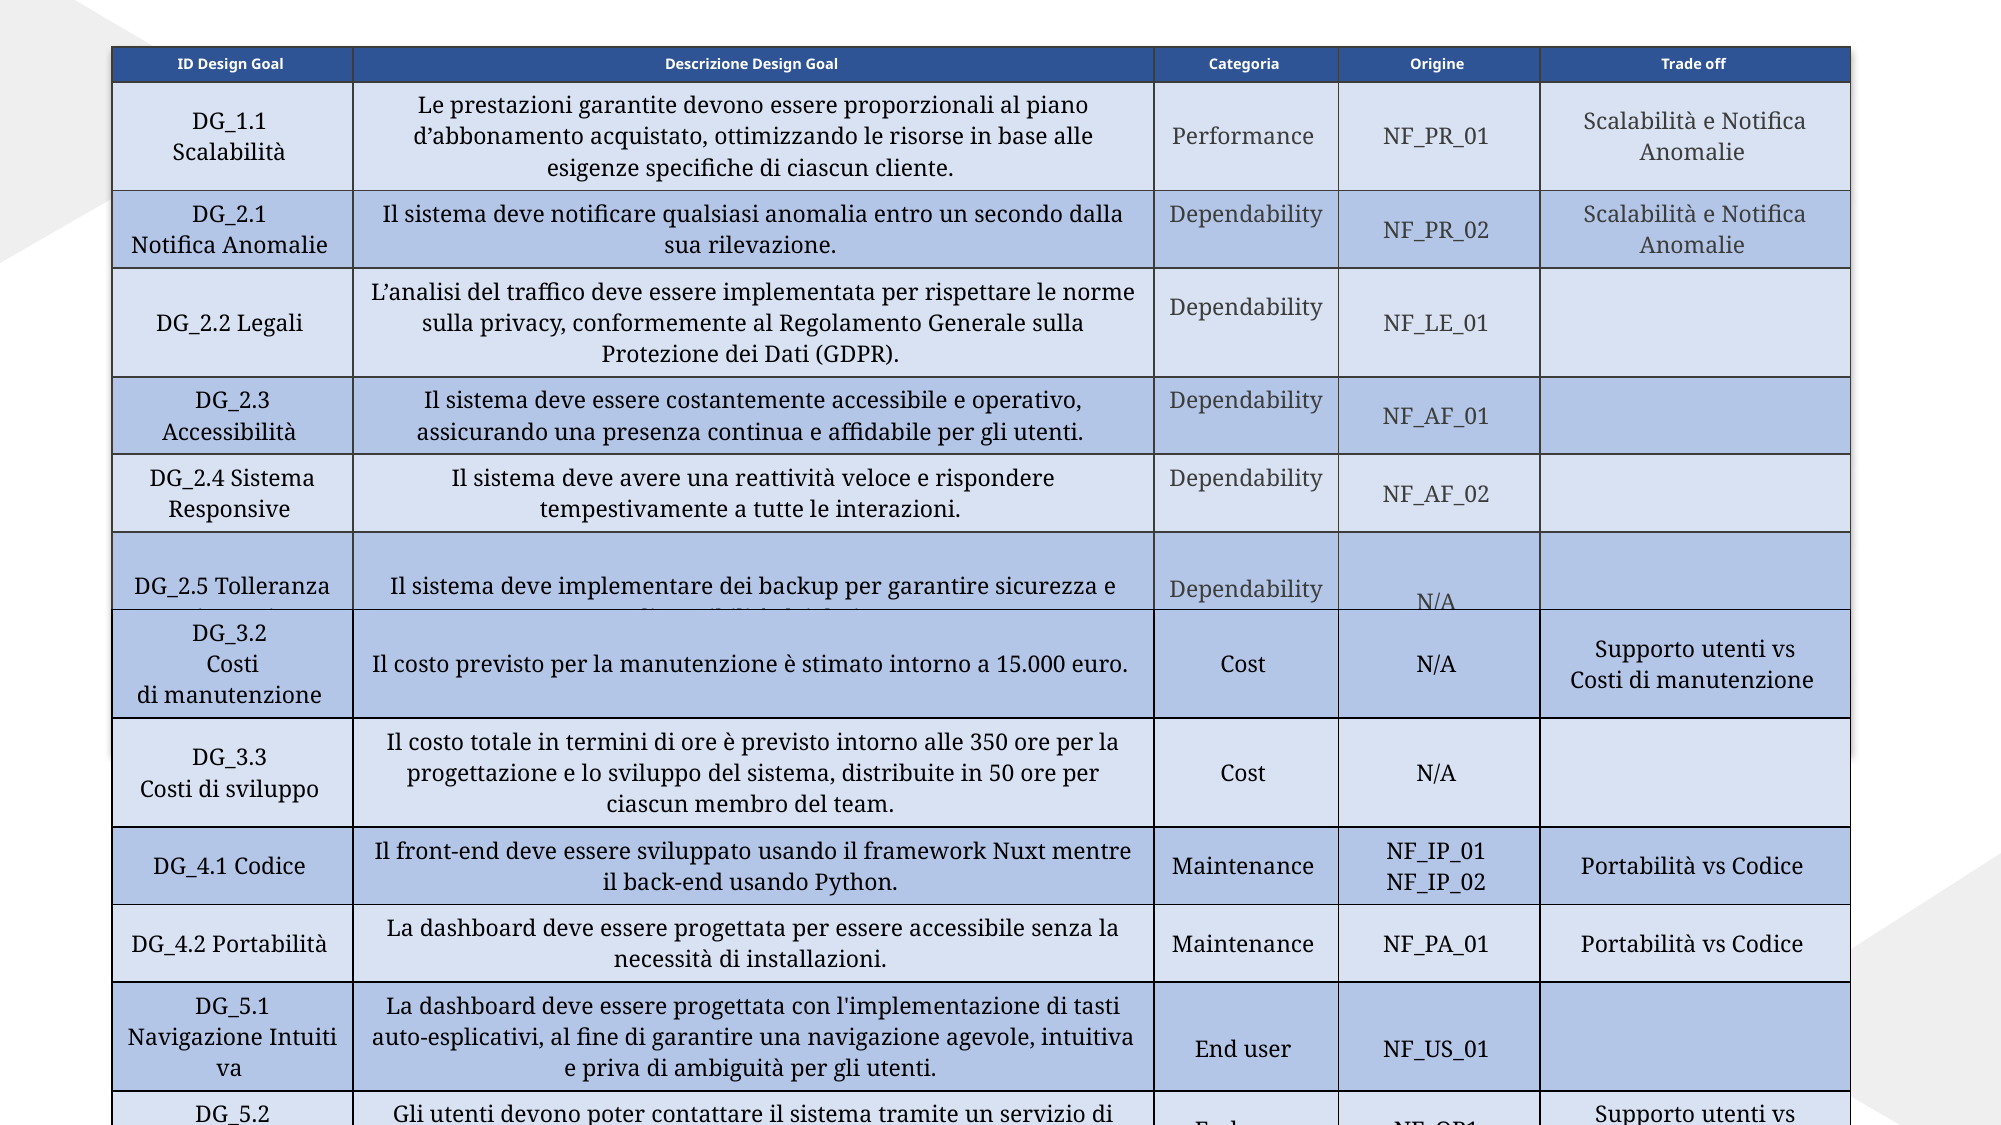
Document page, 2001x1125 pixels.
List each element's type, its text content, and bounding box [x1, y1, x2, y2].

table_cell [1541, 455, 1850, 531]
table_cell DG_2.3 Accessibilità [113, 378, 352, 453]
table_cell N/A [1339, 533, 1539, 609]
table_cell Scalabilità e Notifica Anomalie [1541, 83, 1850, 190]
table_cell Supporto utenti vs Costi di manutenzione [1541, 1092, 1850, 1125]
table_cell DG_4.2 Portabilità [113, 905, 352, 981]
table_cell [1541, 719, 1850, 826]
table_cell NF_PA_01 [1339, 905, 1539, 981]
table_header Supporto utenti vs Costi di manutenzione [1541, 610, 1850, 717]
table_header Categoria [1155, 48, 1338, 81]
table_header Descrizione Design Goal [354, 48, 1153, 81]
table_cell La dashboard deve essere progettata con l'implementazione di tasti auto-esplicativi, al fine di garantire una navigazione agevole, intuitiva e priva di ambiguità per gli utenti. [354, 983, 1153, 1090]
table_cell NF_PR_01 [1339, 83, 1539, 190]
table_cell DG_2.2 Legali [113, 269, 352, 376]
table_cell NF_US_01 [1339, 983, 1539, 1090]
table_cell NF_PR_02 [1339, 191, 1539, 267]
table_cell Dependability [1155, 378, 1338, 453]
table_cell NF_LE_01 [1339, 269, 1539, 376]
table_cell [1541, 533, 1850, 609]
table_cell La dashboard deve essere progettata per essere accessibile senza la necessità di installazioni. [354, 905, 1153, 981]
table_cell Performance [1155, 83, 1338, 190]
table_cell NF_IP_01 NF_IP_02 [1339, 828, 1539, 904]
table_cell DG_2.5 Tolleranza ai guasti [113, 533, 352, 609]
table_cell Il front-end deve essere sviluppato usando il framework Nuxt mentre il back-end usando Python. [354, 828, 1153, 904]
table_cell Portabilità vs Codice [1541, 905, 1850, 981]
table_header DG_3.2 Costi di manutenzione [113, 610, 352, 717]
table_header Cost [1155, 610, 1338, 717]
table_cell NF_OP1 [1339, 1092, 1539, 1125]
table_header ID Design Goal [113, 48, 352, 81]
table_cell DG_3.3 Costi di sviluppo [113, 719, 352, 826]
table_cell L’analisi del traffico deve essere implementata per rispettare le norme sulla privacy, conformemente al Regolamento Generale sulla Protezione dei Dati (GDPR). [354, 269, 1153, 376]
table_header Origine [1339, 48, 1539, 81]
table_cell Maintenance [1155, 905, 1338, 981]
table_cell Scalabilità e Notifica Anomalie [1541, 191, 1850, 267]
table_cell Il costo totale in termini di ore è previsto intorno alle 350 ore per la progettazione e lo sviluppo del sistema, distribuite in 50 ore per ciascun membro del team. [354, 719, 1153, 826]
table_cell Il sistema deve essere costantemente accessibile e operativo, assicurando una presenza continua e affidabile per gli utenti. [354, 378, 1153, 453]
table_cell Il sistema deve implementare dei backup per garantire sicurezza e disponibilità dei dati. [354, 533, 1153, 609]
table_cell End user [1155, 1092, 1338, 1125]
table_cell Dependability [1155, 533, 1338, 609]
table_cell DG_2.1 Notifica Anomalie [113, 191, 352, 267]
table_cell Maintenance [1155, 828, 1338, 904]
table_cell DG_5.1 Navigazione Intuitiva [113, 983, 352, 1090]
table_cell Le prestazioni garantite devono essere proporzionali al piano d’abbonamento acquistato, ottimizzando le risorse in base alle esigenze specifiche di ciascun cliente. [354, 83, 1153, 190]
table_cell DG_5.2 Supporto Utenti [113, 1092, 352, 1125]
table_cell DG_1.1 Scalabilità [113, 83, 352, 190]
table_cell Il sistema deve notificare qualsiasi anomalia entro un secondo dalla sua rilevazione. [354, 191, 1153, 267]
table_cell [1541, 269, 1850, 376]
table_cell [1541, 378, 1850, 453]
table_cell Dependability [1155, 269, 1338, 376]
table_cell Il sistema deve avere una reattività veloce e rispondere tempestivamente a tutte le interazioni. [354, 455, 1153, 531]
table_cell NF_AF_02 [1339, 455, 1539, 531]
table_cell Dependability [1155, 455, 1338, 531]
table_cell End user [1155, 983, 1338, 1090]
table_cell Portabilità vs Codice [1541, 828, 1850, 904]
table_cell Gli utenti devono poter contattare il sistema tramite un servizio di chat in tempo reale. [354, 1092, 1153, 1125]
table_cell DG_2.4 Sistema Responsive [113, 455, 352, 531]
table_header Il costo previsto per la manutenzione è stimato intorno a 15.000 euro. [354, 610, 1153, 717]
table_cell Dependability [1155, 191, 1338, 267]
table_cell N/A [1339, 719, 1539, 826]
table_cell [1541, 983, 1850, 1090]
table_cell Cost [1155, 719, 1338, 826]
table_header Trade off [1541, 48, 1850, 81]
table_cell NF_AF_01 [1339, 378, 1539, 453]
table_header N/A [1339, 610, 1539, 717]
table_cell DG_4.1 Codice [113, 828, 352, 904]
